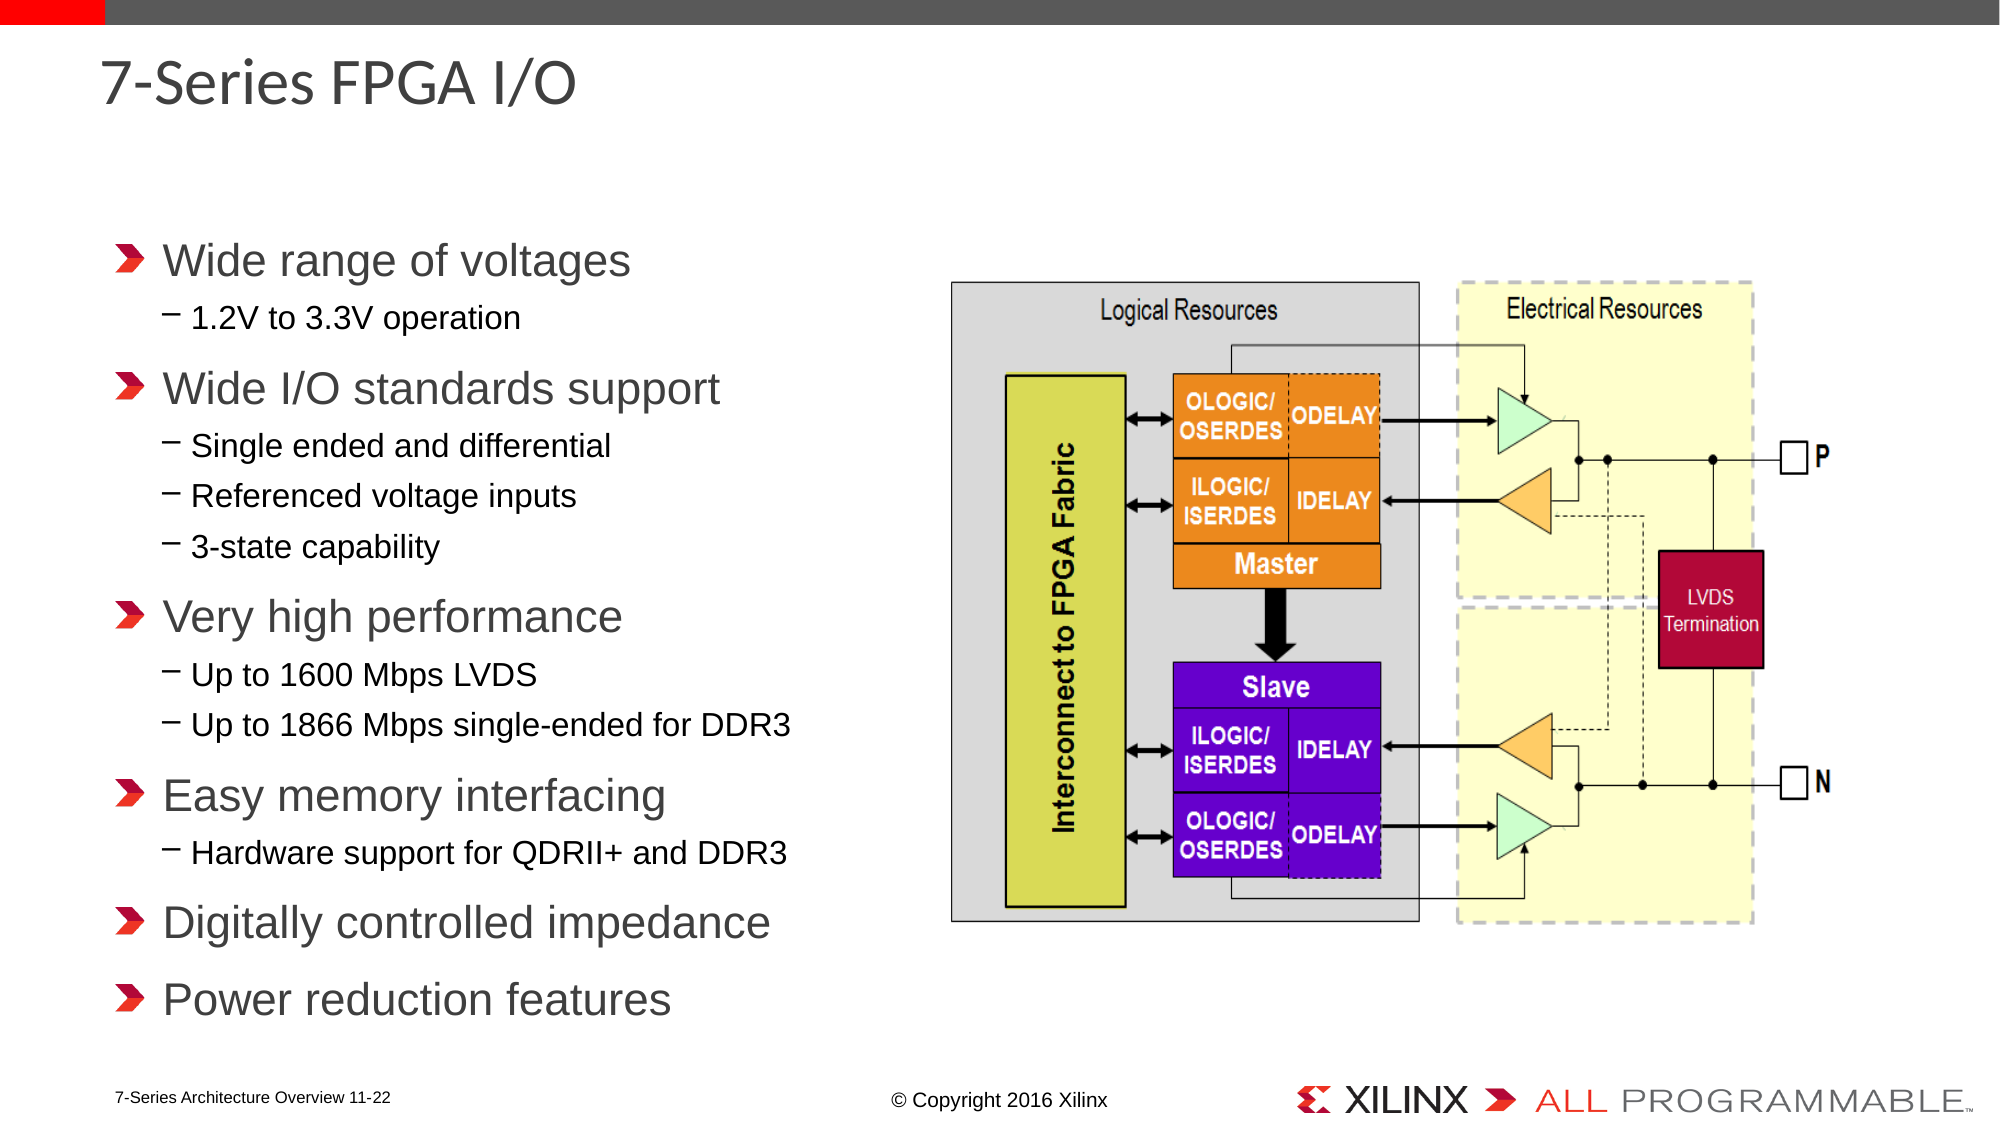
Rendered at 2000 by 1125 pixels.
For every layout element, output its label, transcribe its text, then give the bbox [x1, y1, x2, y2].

picture [1317, 1086, 1973, 1113]
footer © Copyright 2016 Xilinx [683, 1079, 1317, 1120]
slide_number 7-Series Architecture Overview 11-22 [99, 1078, 444, 1120]
picture [950, 278, 1849, 926]
picture [114, 600, 145, 629]
picture [114, 371, 145, 400]
picture [114, 906, 145, 935]
picture [114, 983, 145, 1012]
list Wide range of voltages 1.2V to 3.3V operation Wide I/O standards support Single ended and differential Referenced voltage inputs 3-state capability Very high performance Up to 1600 Mbps LVDS Up to 1866 Mbps single-ended for DDR3 Easy memory interfacing Hardware support for QDRII+ and DDR3 Digitally controlled impedance Power reduction features [99, 217, 1901, 918]
picture [114, 778, 145, 807]
title 7-Series FPGA I/O [99, 34, 1900, 122]
picture [114, 243, 145, 273]
